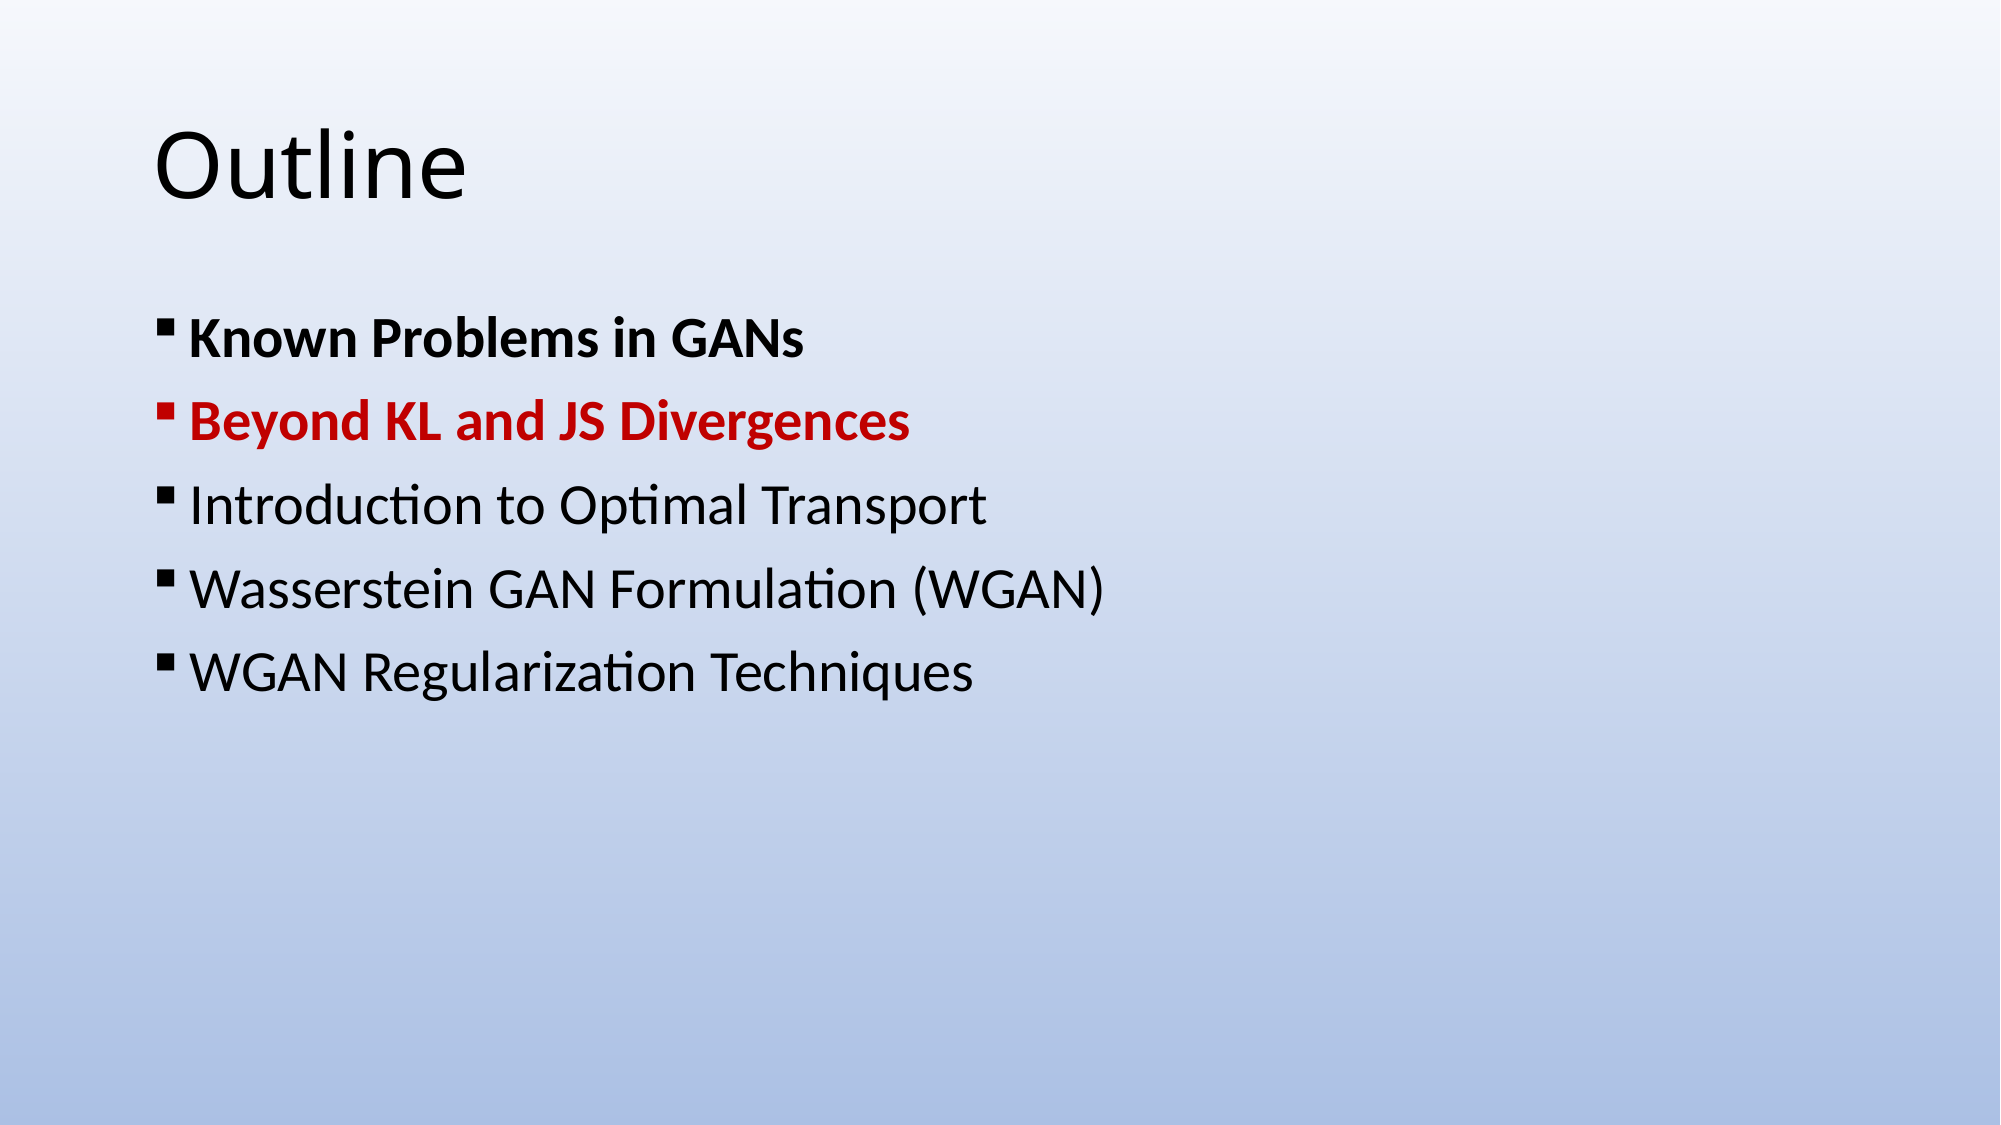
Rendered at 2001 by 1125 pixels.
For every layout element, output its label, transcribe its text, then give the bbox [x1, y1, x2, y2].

title Outline [137, 59, 1863, 278]
list Known Problems in GANs Beyond KL and JS Divergences Introduction to Optimal Transport Wasserstein GAN Formulation (WGAN) WGAN Regularization Techniques [137, 299, 1863, 1014]
